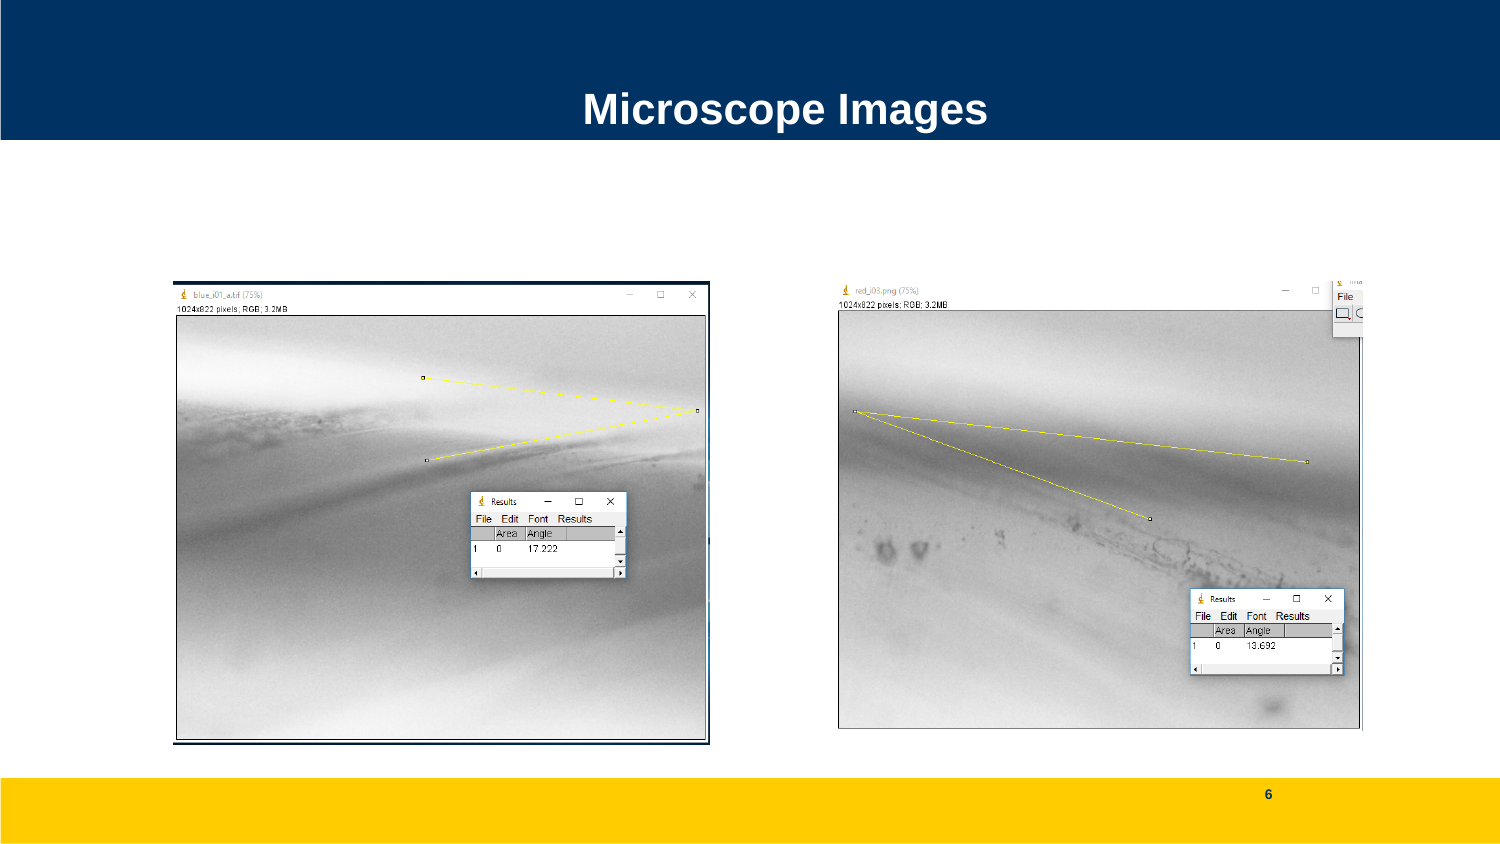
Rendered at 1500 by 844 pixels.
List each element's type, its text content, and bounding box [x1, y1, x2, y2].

title Microscope Images [146, 36, 1425, 178]
picture [835, 281, 1363, 732]
picture [173, 281, 710, 745]
slide_number ‹#› [1112, 778, 1425, 835]
